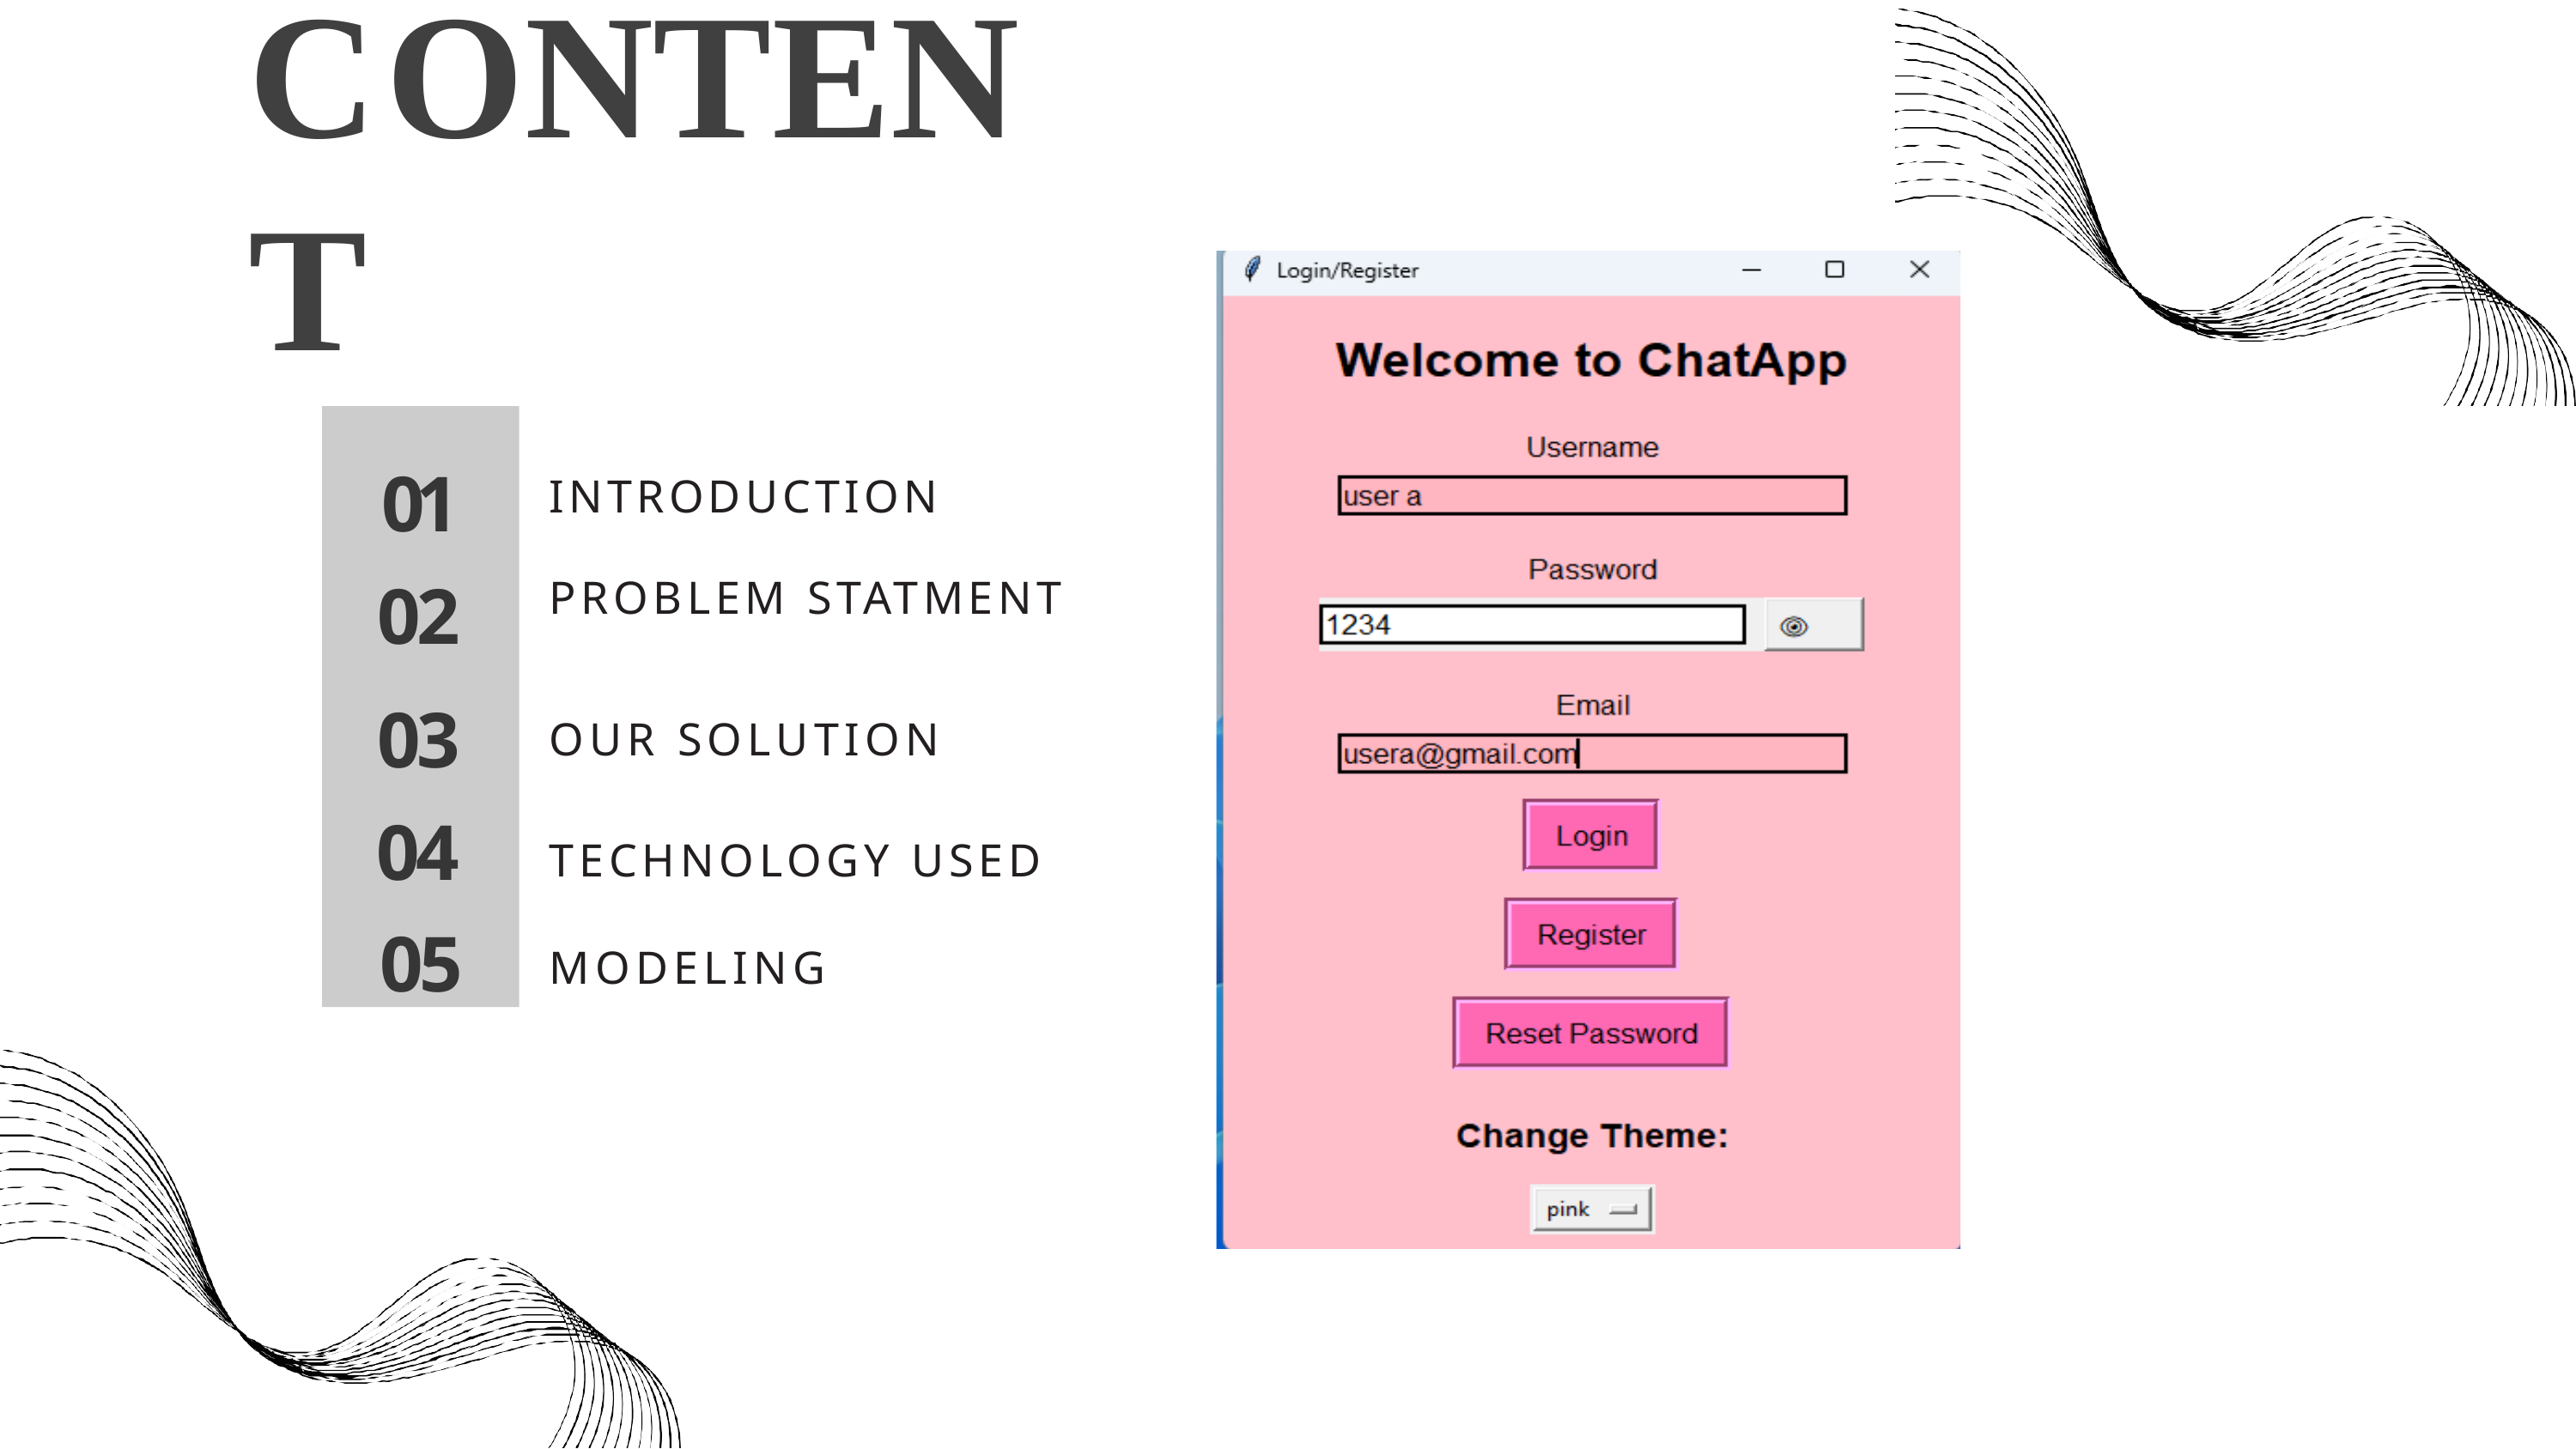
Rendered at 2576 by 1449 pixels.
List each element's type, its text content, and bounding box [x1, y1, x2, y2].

picture [1216, 8, 2576, 1250]
title CONTENT [246, 0, 1138, 387]
text_box OUR SOLUTION [547, 709, 1057, 766]
text_box MODELING [547, 937, 848, 994]
text_box TECHNOLOGY USED [547, 829, 1078, 886]
text_box PROBLEM STATMENT [547, 567, 1138, 623]
text_box 01 02 03 04 05 [322, 406, 519, 1008]
text_box INTRODUCTION [547, 465, 987, 522]
picture [0, 1050, 681, 1448]
